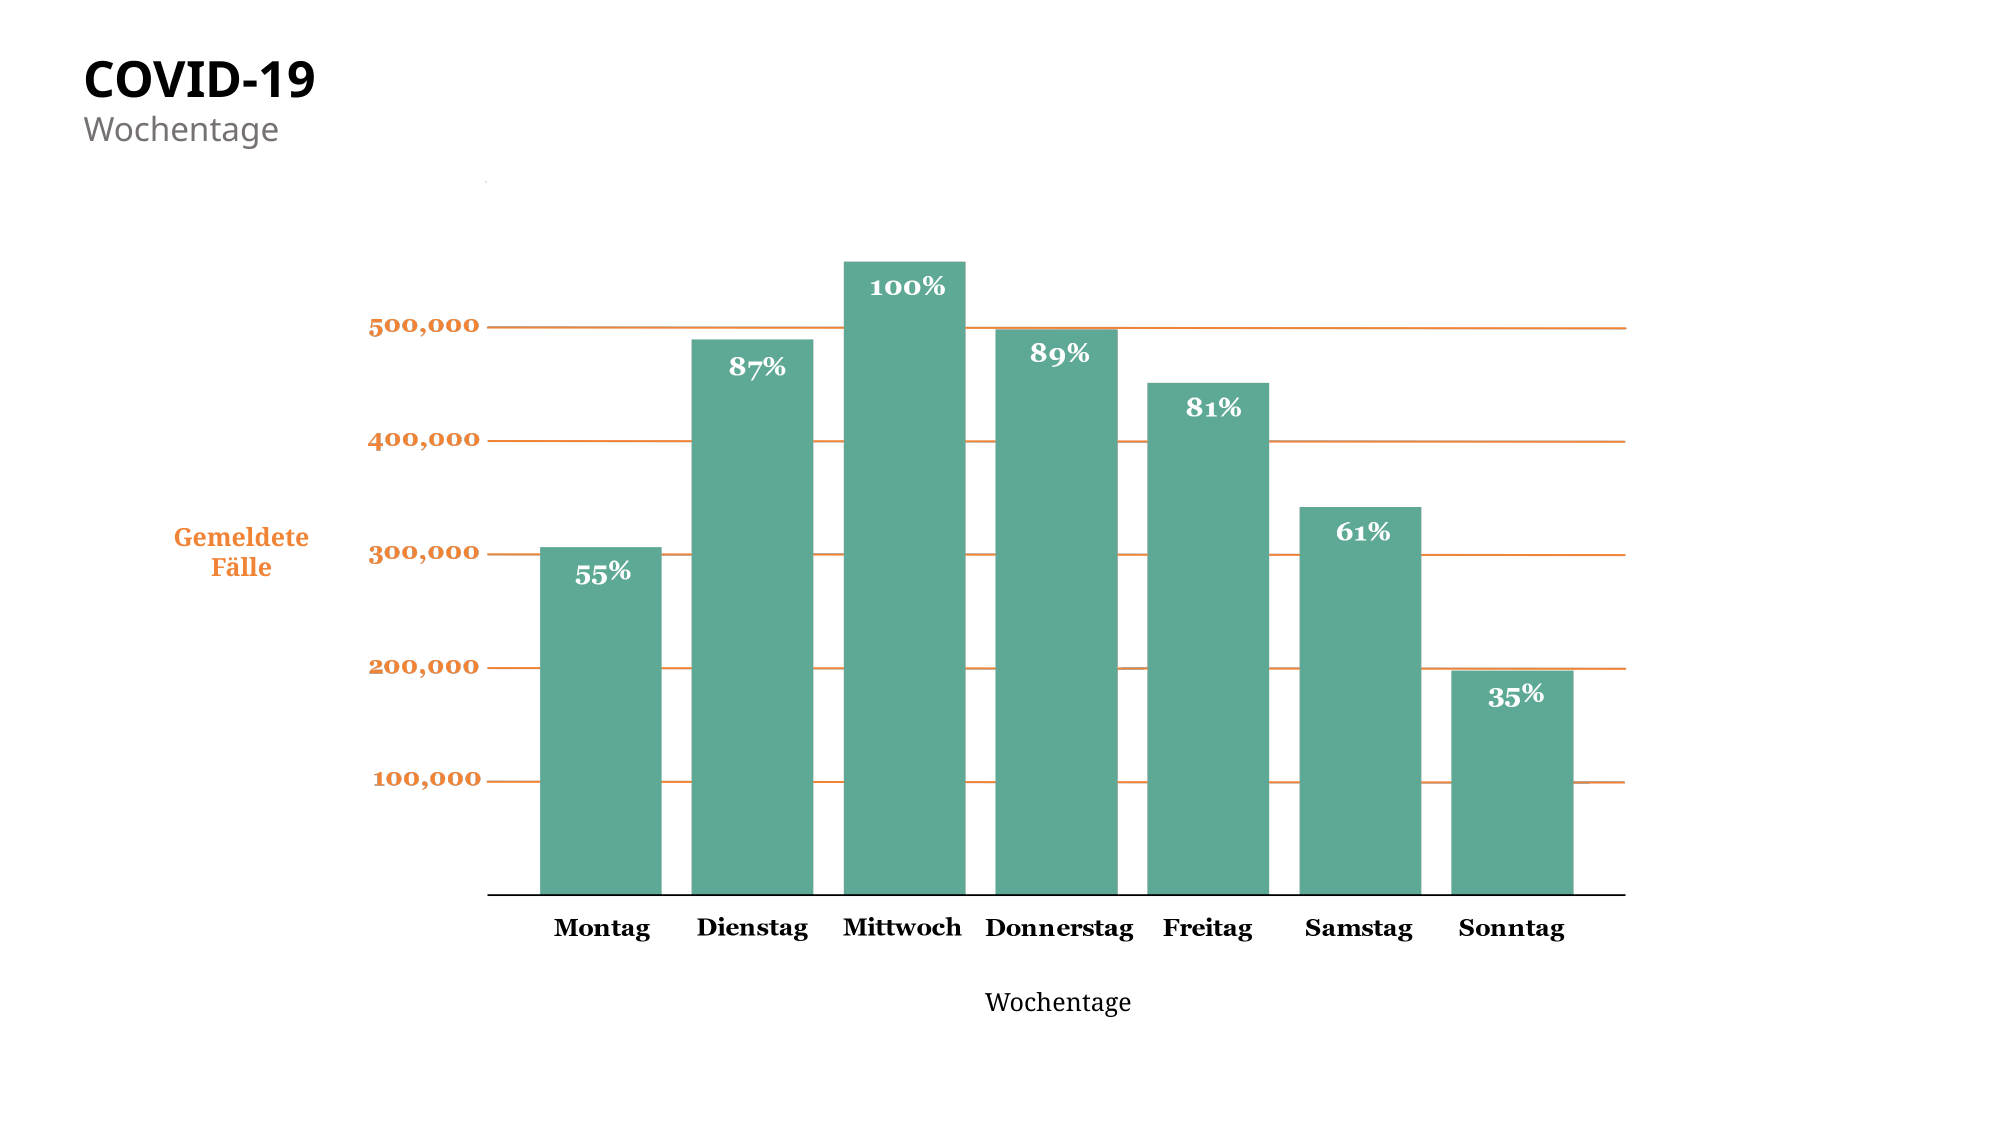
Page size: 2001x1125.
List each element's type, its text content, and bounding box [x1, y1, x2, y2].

text_box Wochentage [970, 978, 1147, 1024]
text_box Gemeldete Fälle [158, 514, 325, 589]
text_box COVID-19 Wochentage [68, 40, 331, 156]
picture [368, 181, 1629, 942]
